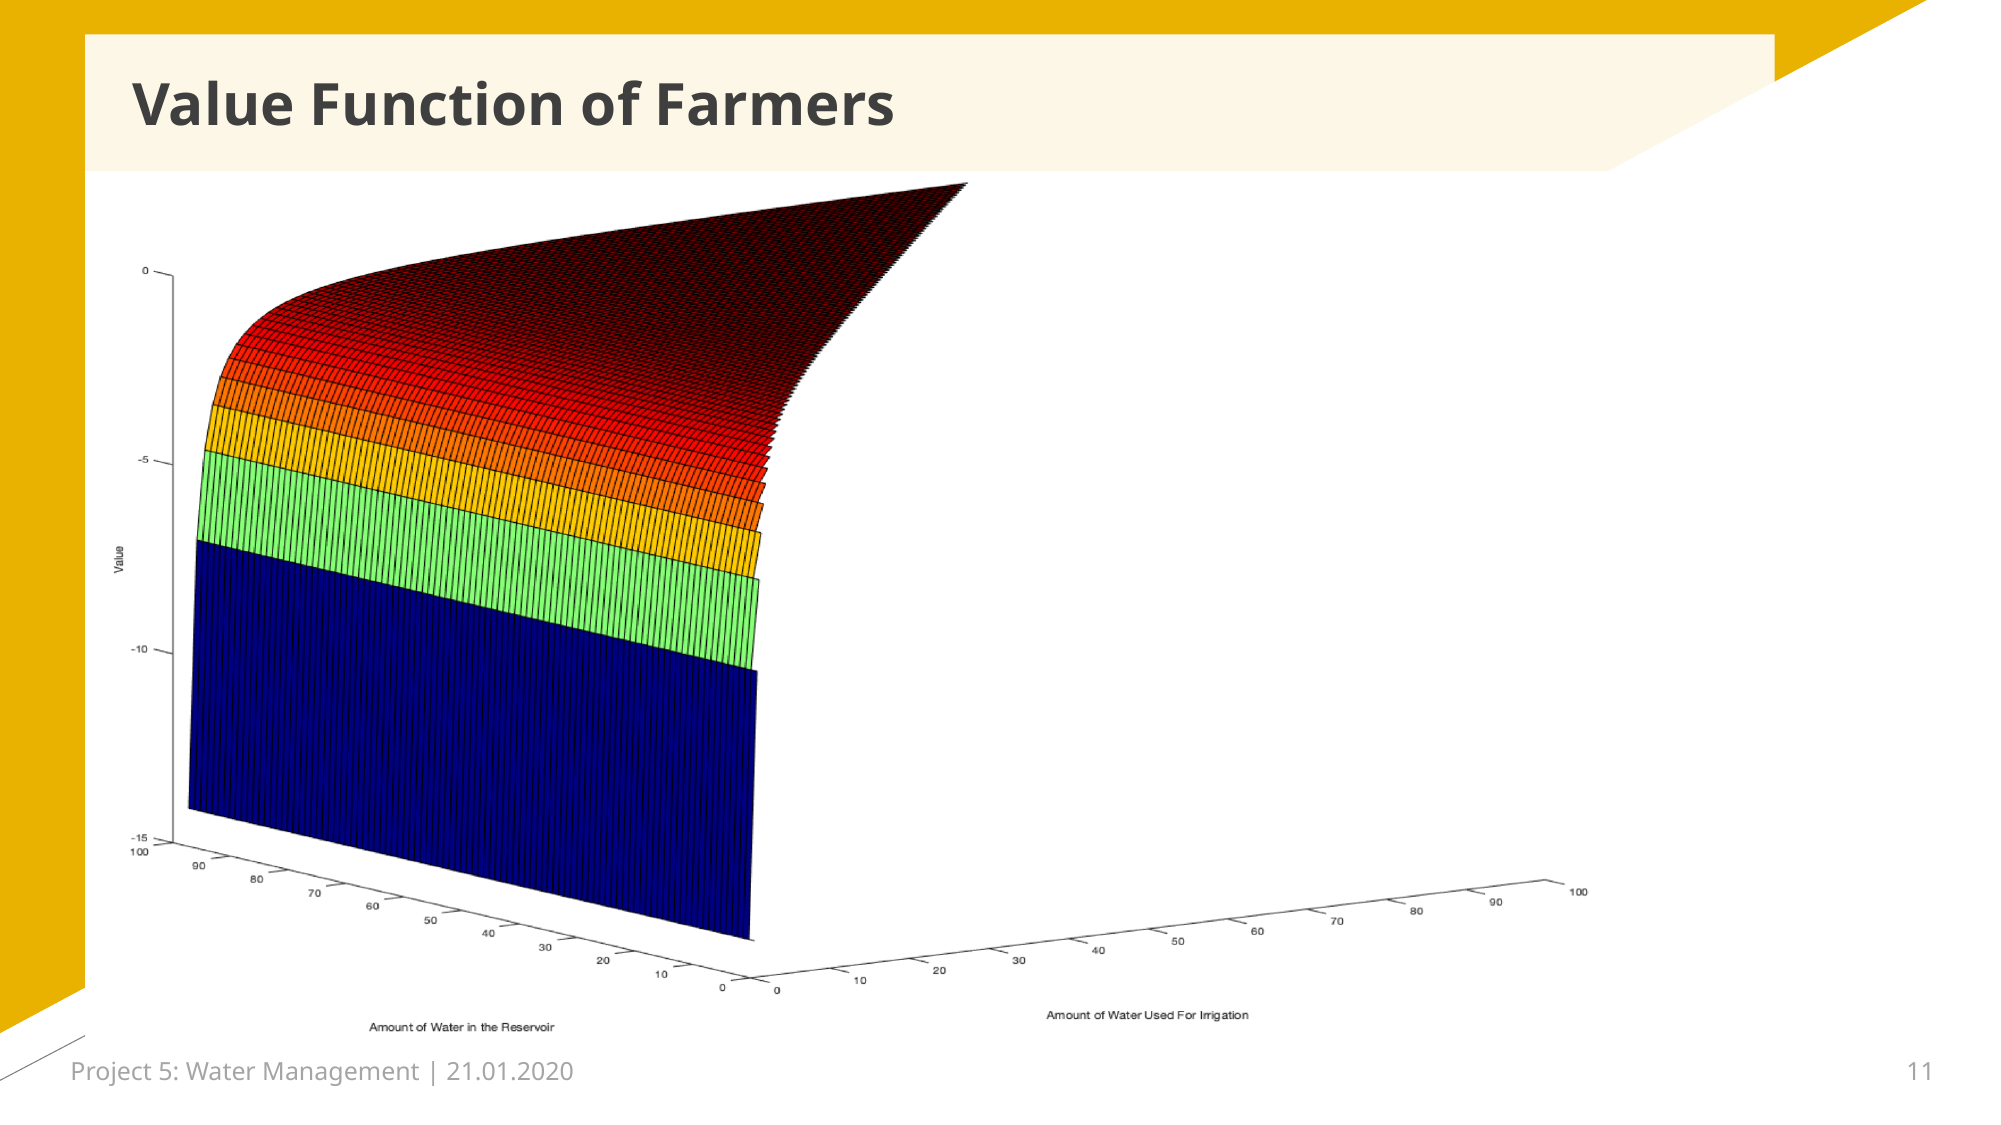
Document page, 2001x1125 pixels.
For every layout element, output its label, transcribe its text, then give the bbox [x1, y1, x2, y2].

picture [85, 171, 1713, 1050]
footer Project 5: Water Management | 21.01.2020 [55, 1042, 731, 1103]
title Value Function of Farmers [85, 34, 1775, 172]
slide_number 10 [1828, 1042, 1950, 1103]
